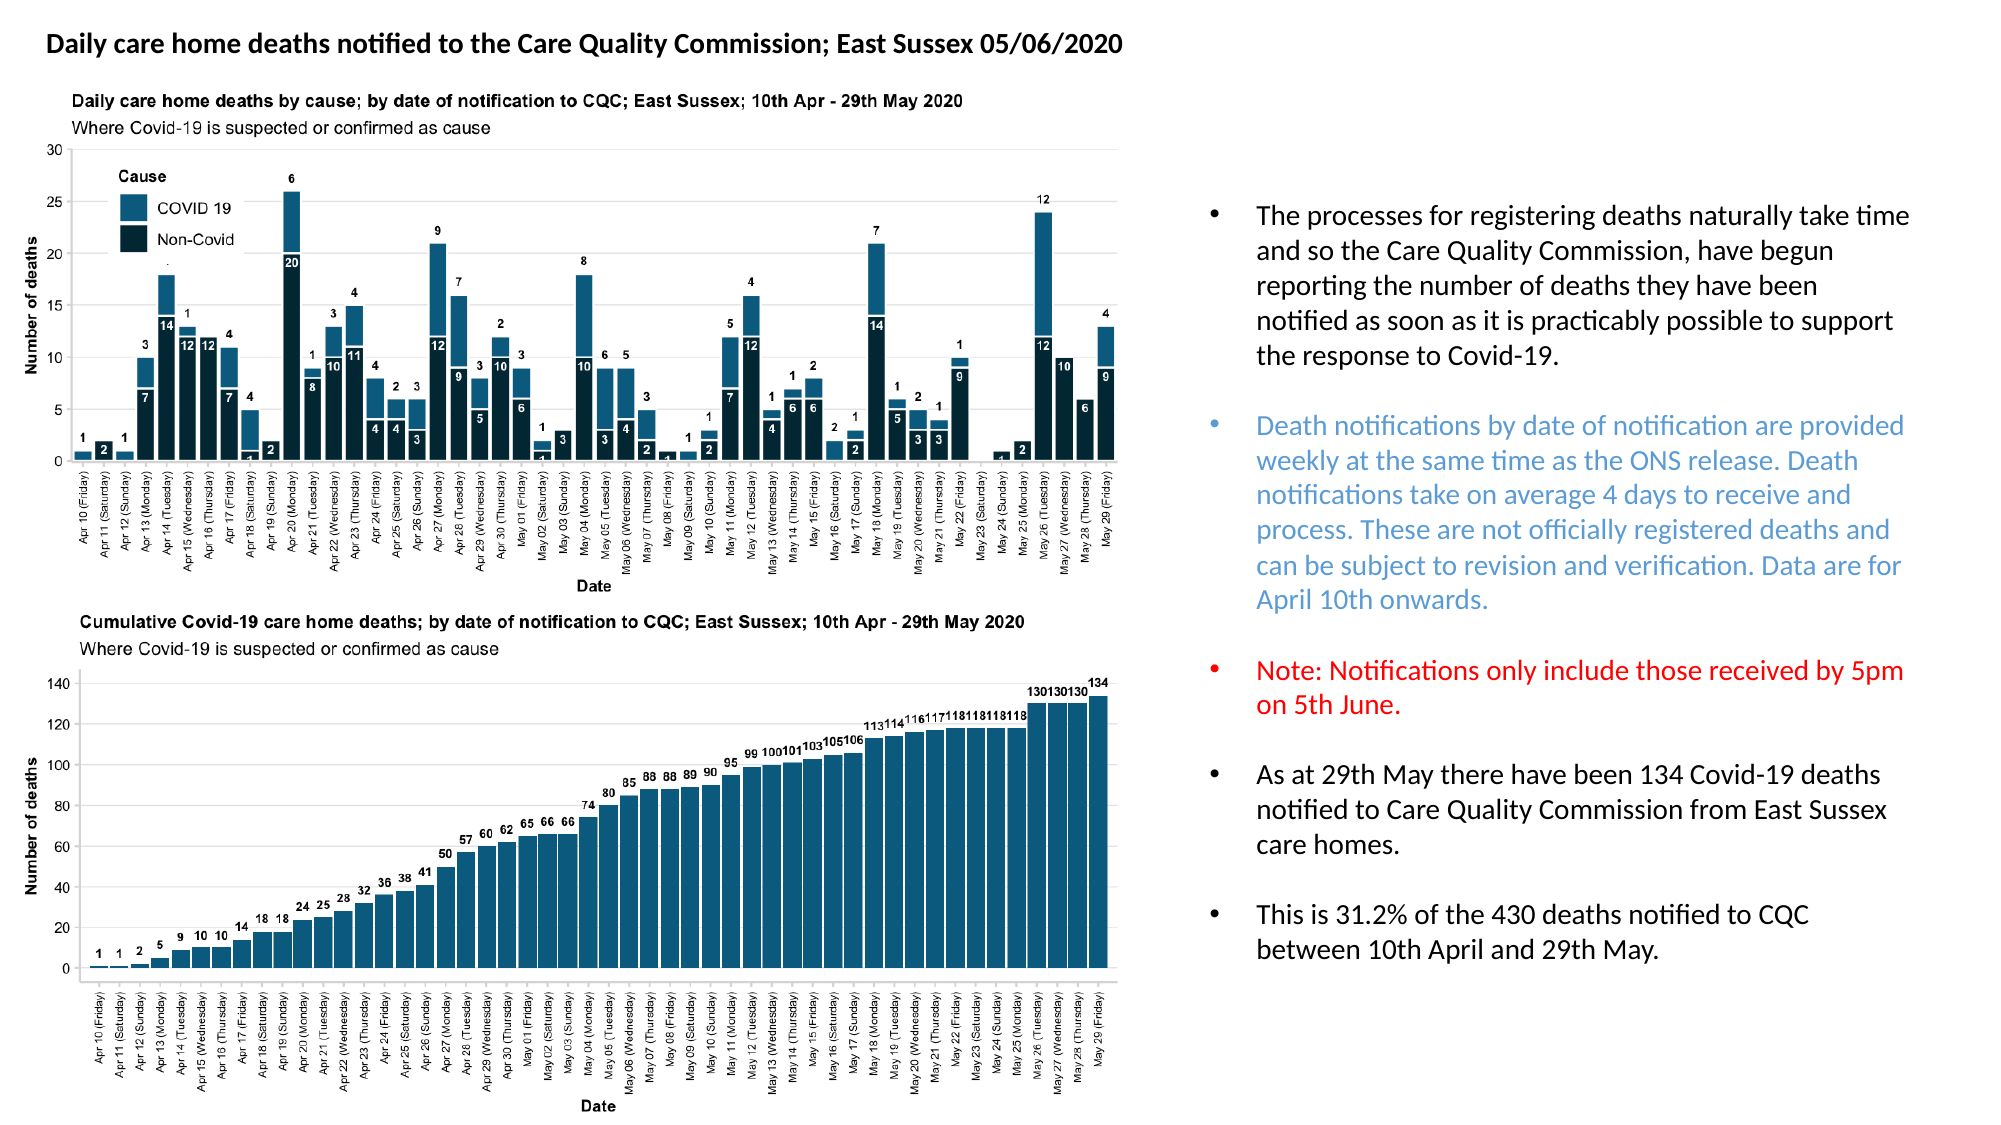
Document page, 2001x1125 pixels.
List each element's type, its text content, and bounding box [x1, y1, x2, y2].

text_box Daily care home deaths notified to the Care Quality Commission; East Sussex 05/06/2020 [31, 16, 1139, 67]
text_box The processes for registering deaths naturally take time and so the Care Quality Commission, have begun reporting the number of deaths they have been notified as soon as it is practicably possible to support the response to Covid-19. Death notifications by date of notification are provided weekly at the same time as the ONS release. Death notifications take on average 4 days to receive and process. These are not officially registered deaths and can be subject to revision and verification. Data are for April 10th onwards. Note: Notifications only include those received by 5pm on 5th June. As at 29th May there have been 134 Covid-19 deaths notified to Care Quality Commission from East Sussex care homes. This is 31.2% of the 430 deaths notified to CQC between 10th April and 29th May. [1194, 188, 1926, 973]
picture [15, 83, 1127, 1125]
